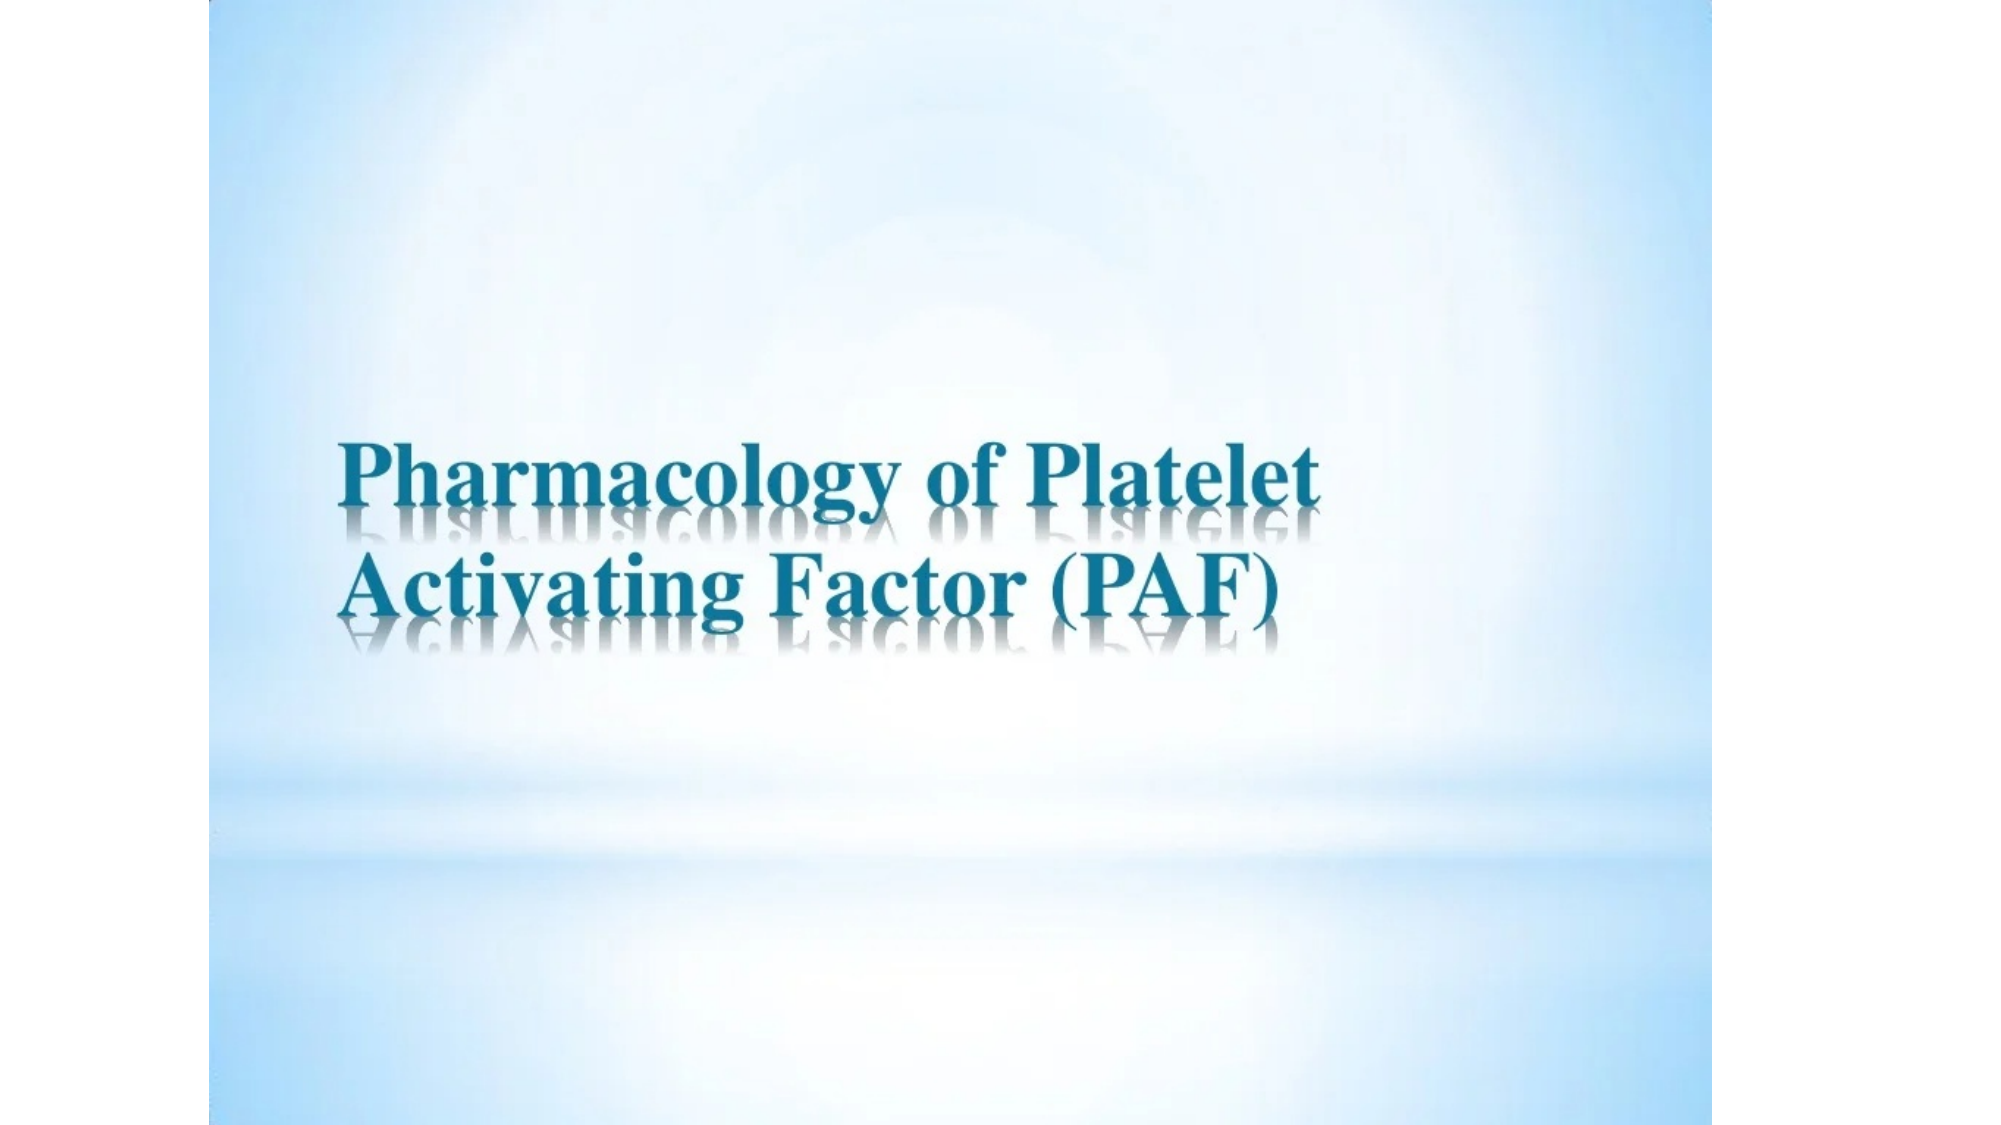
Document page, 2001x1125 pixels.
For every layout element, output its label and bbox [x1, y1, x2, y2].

picture [209, 0, 1712, 1125]
